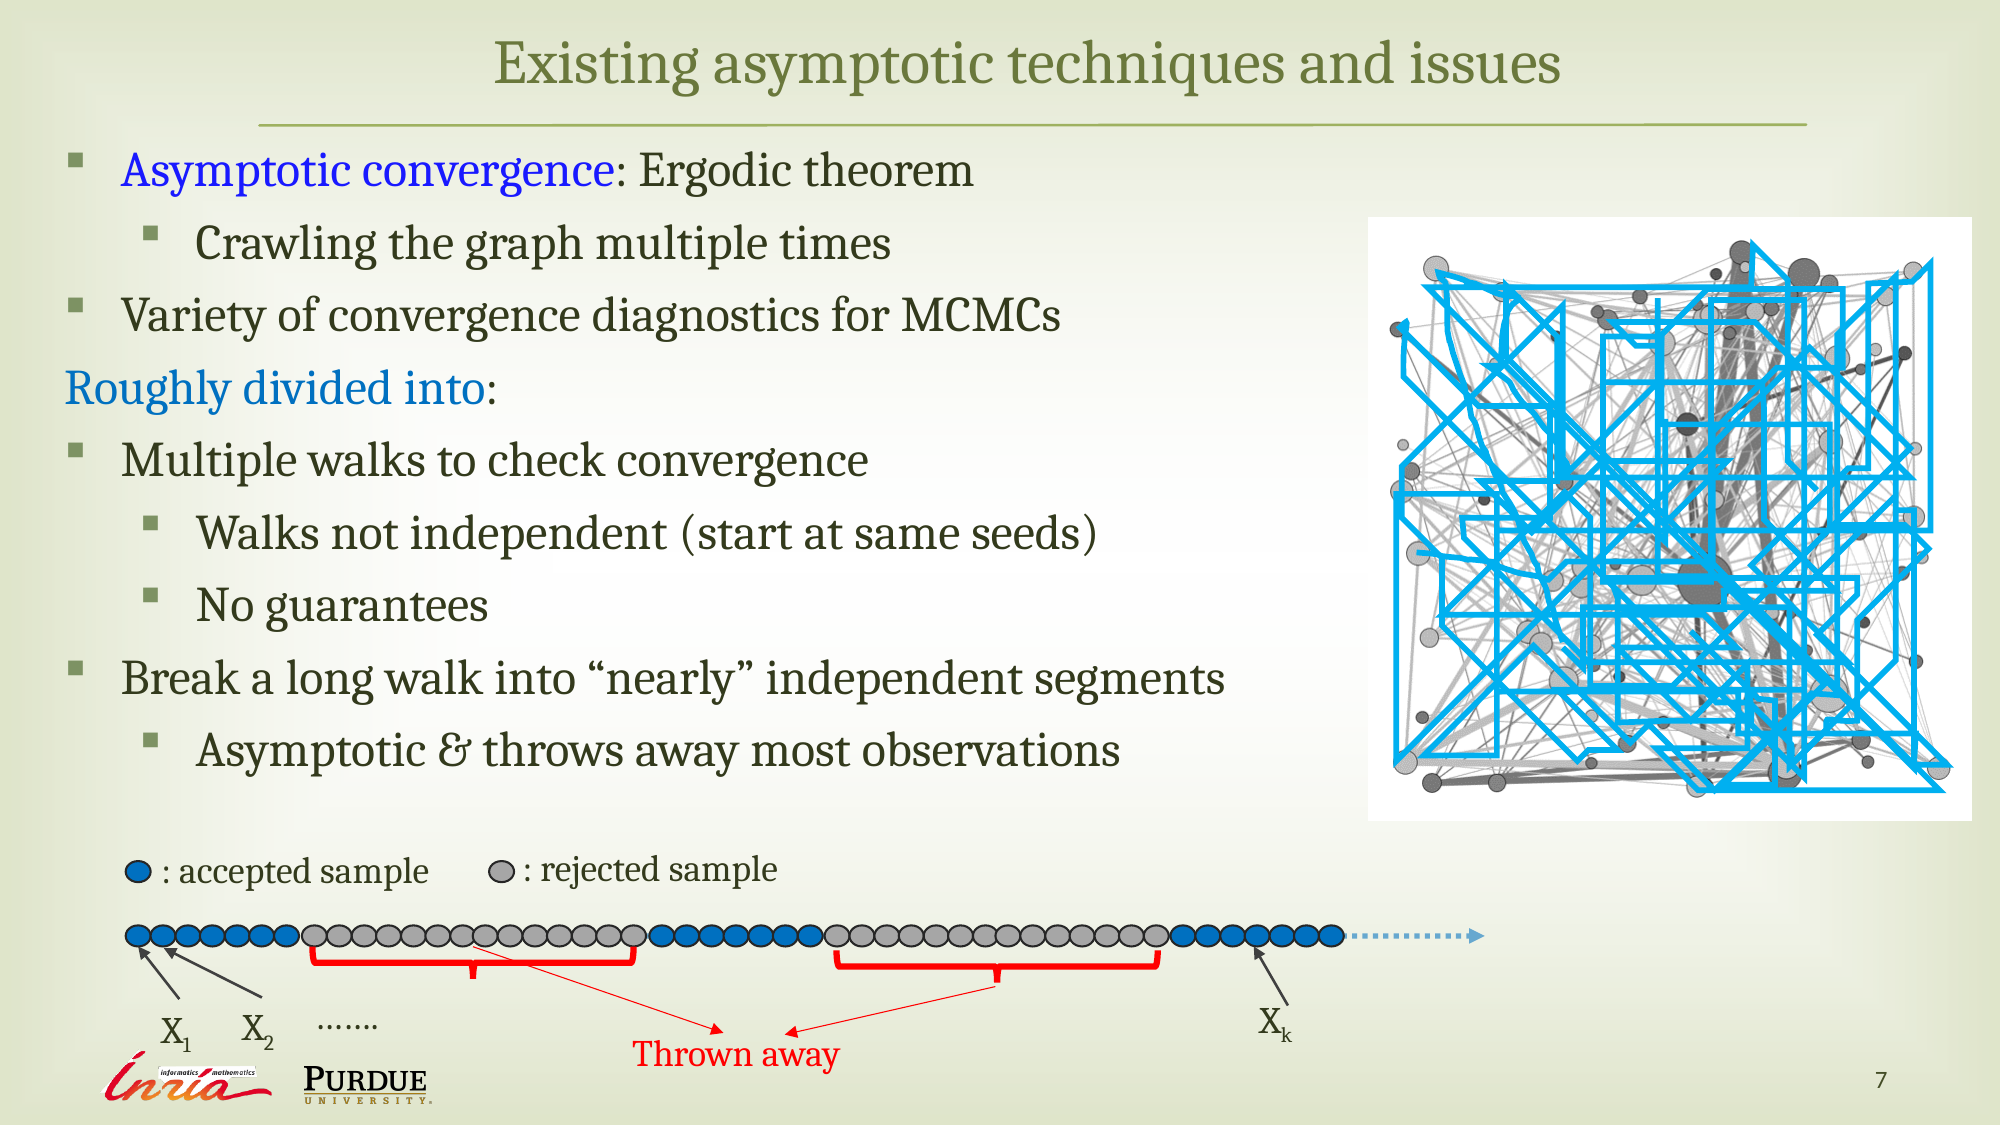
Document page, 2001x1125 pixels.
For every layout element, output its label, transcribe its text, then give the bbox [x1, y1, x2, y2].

picture [1368, 217, 1972, 821]
text_box Existing asymptotic techniques and issues [185, 13, 1872, 205]
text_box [472, 978, 724, 1033]
slide_number 7 [1435, 1048, 1903, 1109]
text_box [125, 842, 1485, 1064]
text_box Asymptotic convergence: Ergodic theorem Crawling the graph multiple times Variety of convergence diagnostics for MCMCs Roughly divided into: Multiple walks to check convergence Walks not independent (start at same seeds) No guarantees Break a long walk into “nearly” independent segments Asymptotic & throws away most observations [49, 152, 1473, 761]
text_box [784, 986, 996, 1035]
text_box Thrown away [617, 1064, 1036, 1076]
picture [96, 1042, 280, 1109]
picture [304, 1066, 432, 1104]
